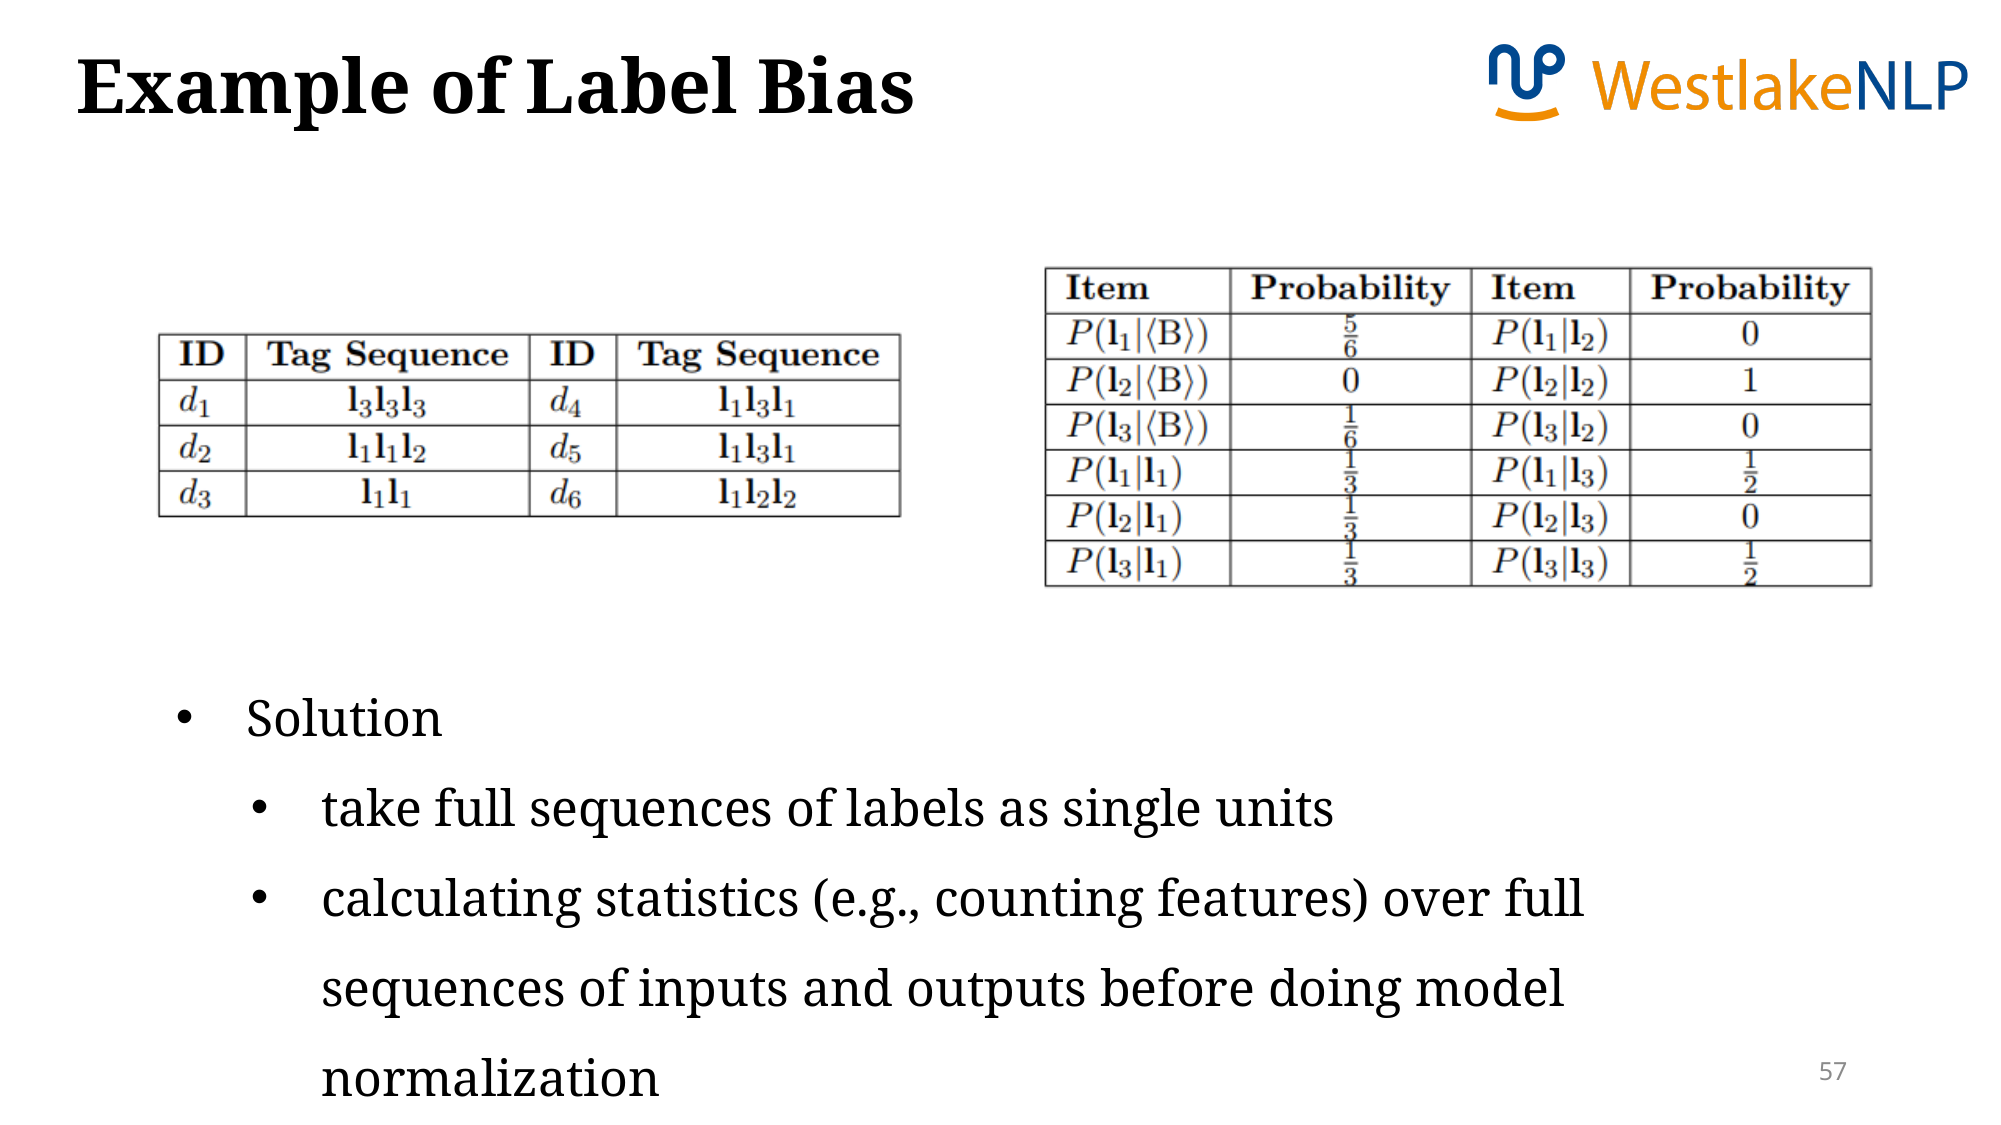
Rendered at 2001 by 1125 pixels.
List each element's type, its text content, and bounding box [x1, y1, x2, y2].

text_box Solution take full sequences of labels as single units calculating statistics (e.g., counting features) over full sequences of inputs and outputs before doing model normalization [161, 648, 1839, 1114]
picture [143, 314, 916, 542]
picture [1459, 0, 2000, 170]
text_box Example of Label Bias [62, 31, 1304, 137]
slide_number 57 [1839, 1042, 1863, 1103]
picture [1034, 254, 1884, 601]
